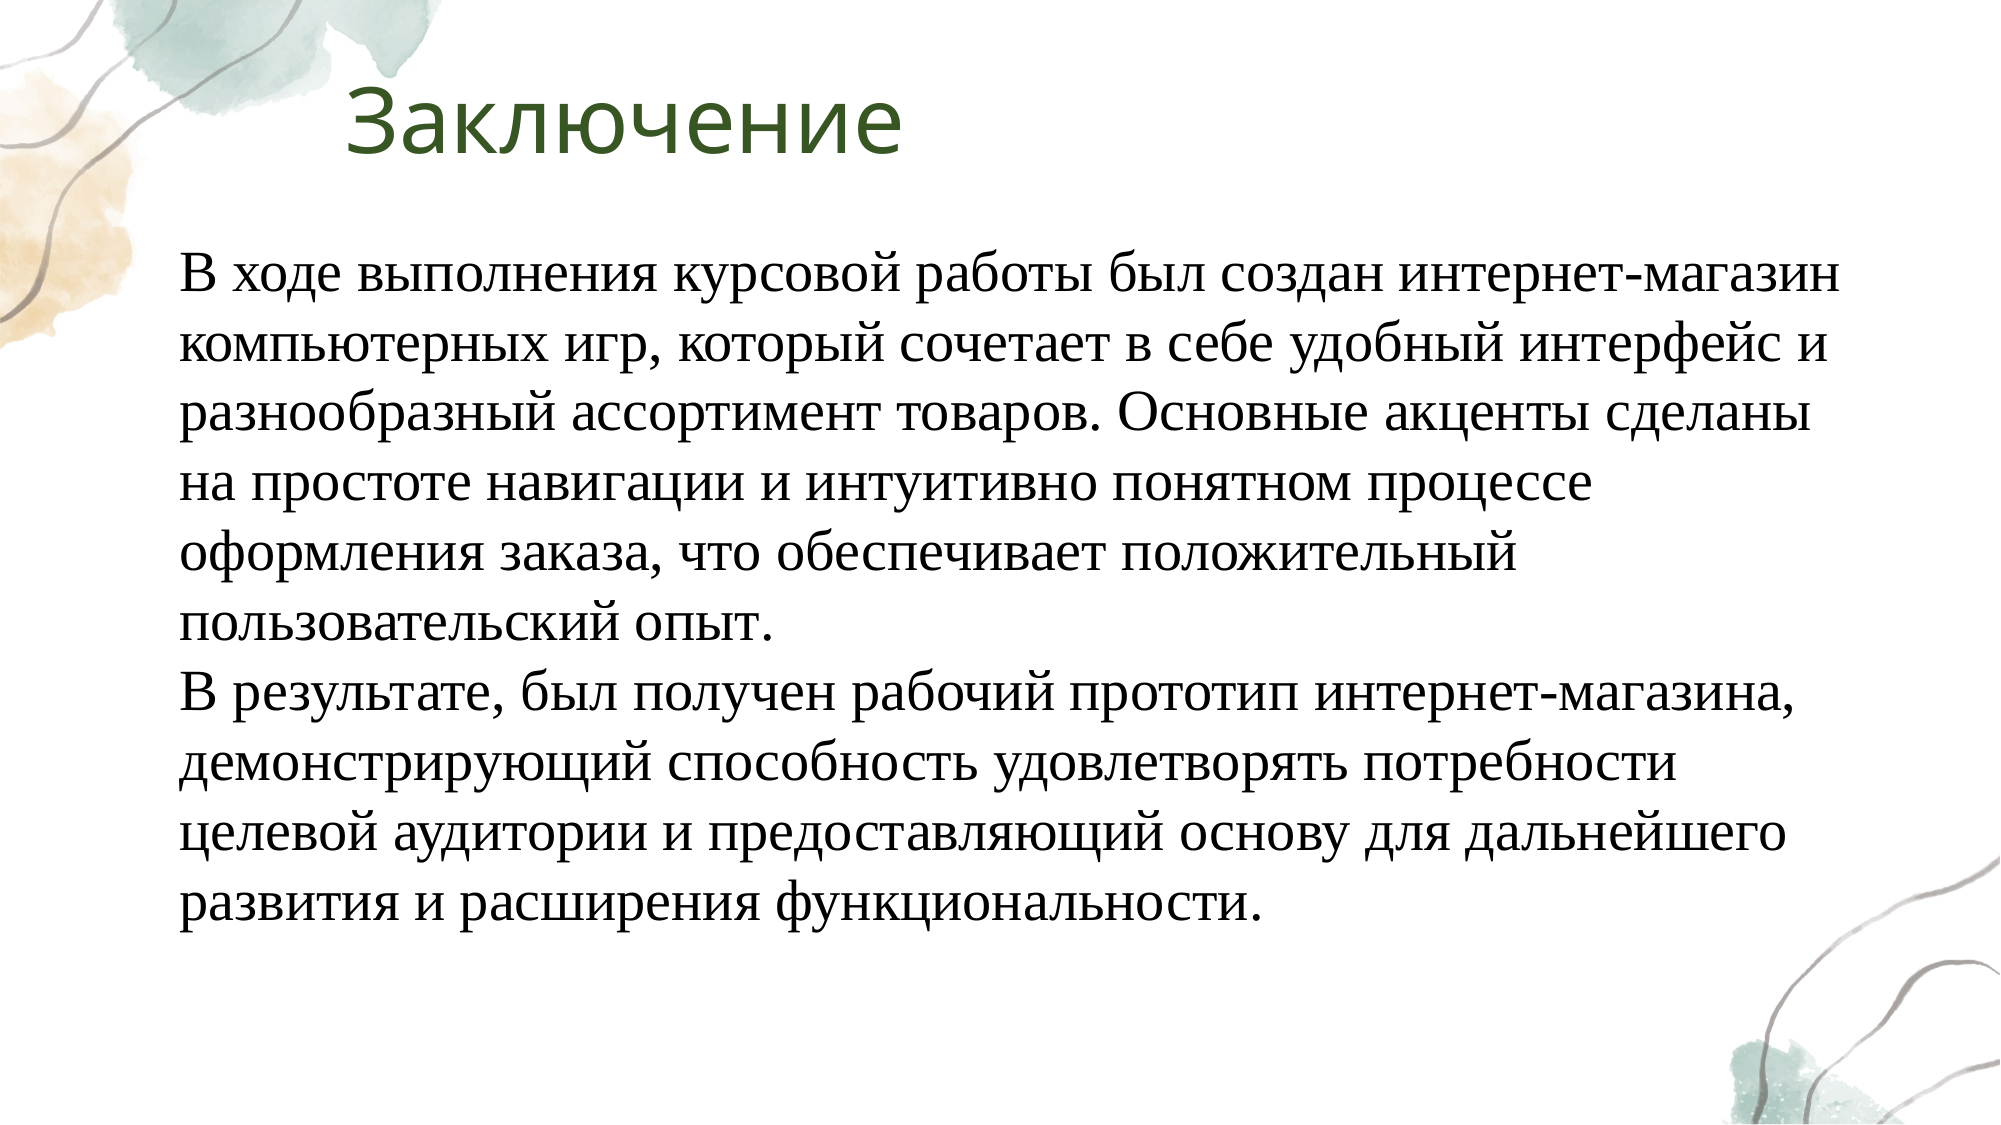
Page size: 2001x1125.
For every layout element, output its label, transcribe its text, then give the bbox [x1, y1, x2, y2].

title Заключение [330, 59, 1863, 189]
text_box В ходе выполнения курсовой работы был создан интернет-магазин компьютерных игр, который сочетает в себе удобный интерфейс и разнообразный ассортимент товаров. Основные акценты сделаны на простоте навигации и интуитивно понятном процессе оформления заказа, что обеспечивает положительный пользовательский опыт. В результате, был получен рабочий прототип интернет-магазина, демонстрирующий способность удовлетворять потребности целевой аудитории и предоставляющий основу для дальнейшего развития и расширения функциональности. [164, 225, 1863, 765]
picture [0, 0, 2000, 1125]
